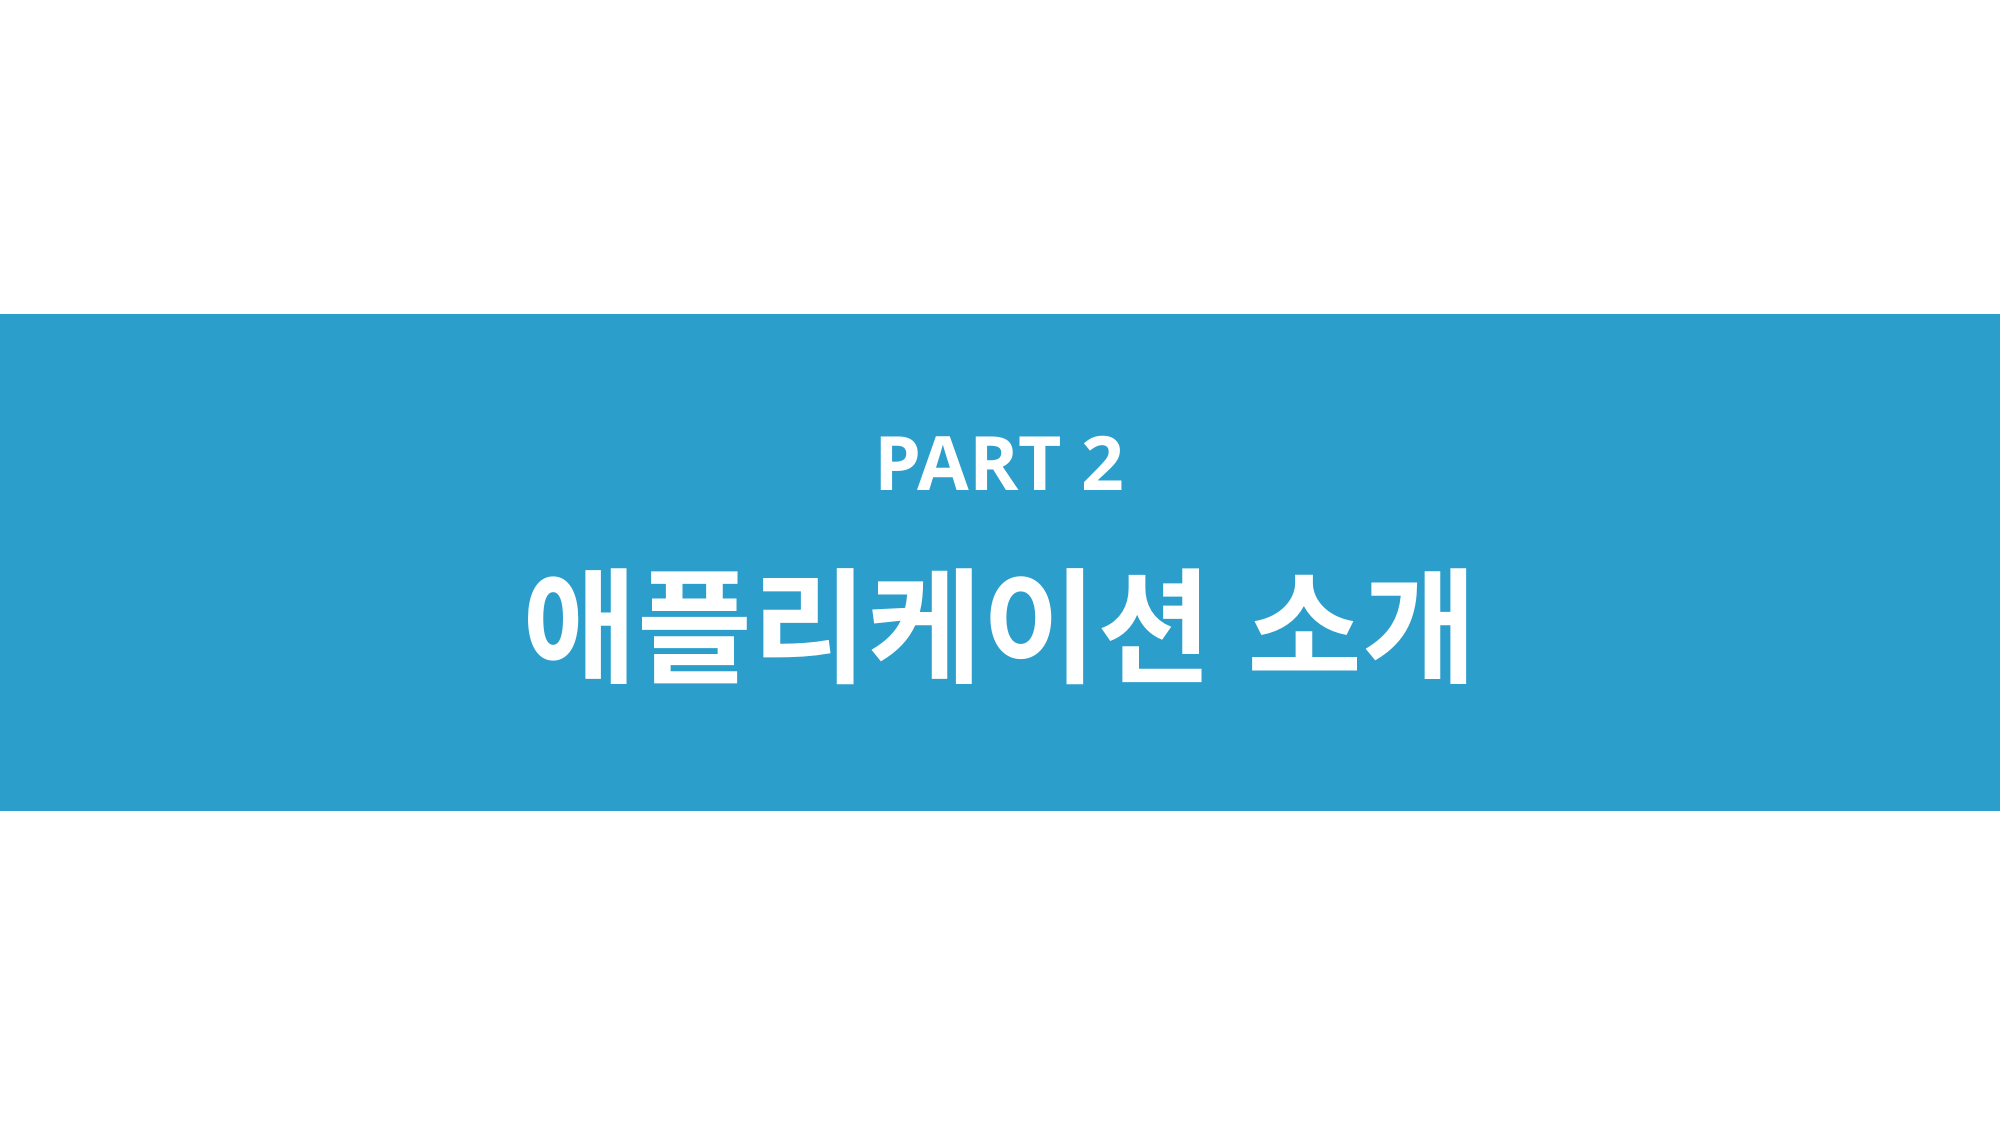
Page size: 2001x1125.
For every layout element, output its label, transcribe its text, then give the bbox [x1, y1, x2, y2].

text_box PART 2 [761, 408, 1239, 514]
text_box 애플리케이션 소개 [507, 541, 1493, 707]
text_box [0, 314, 2000, 811]
